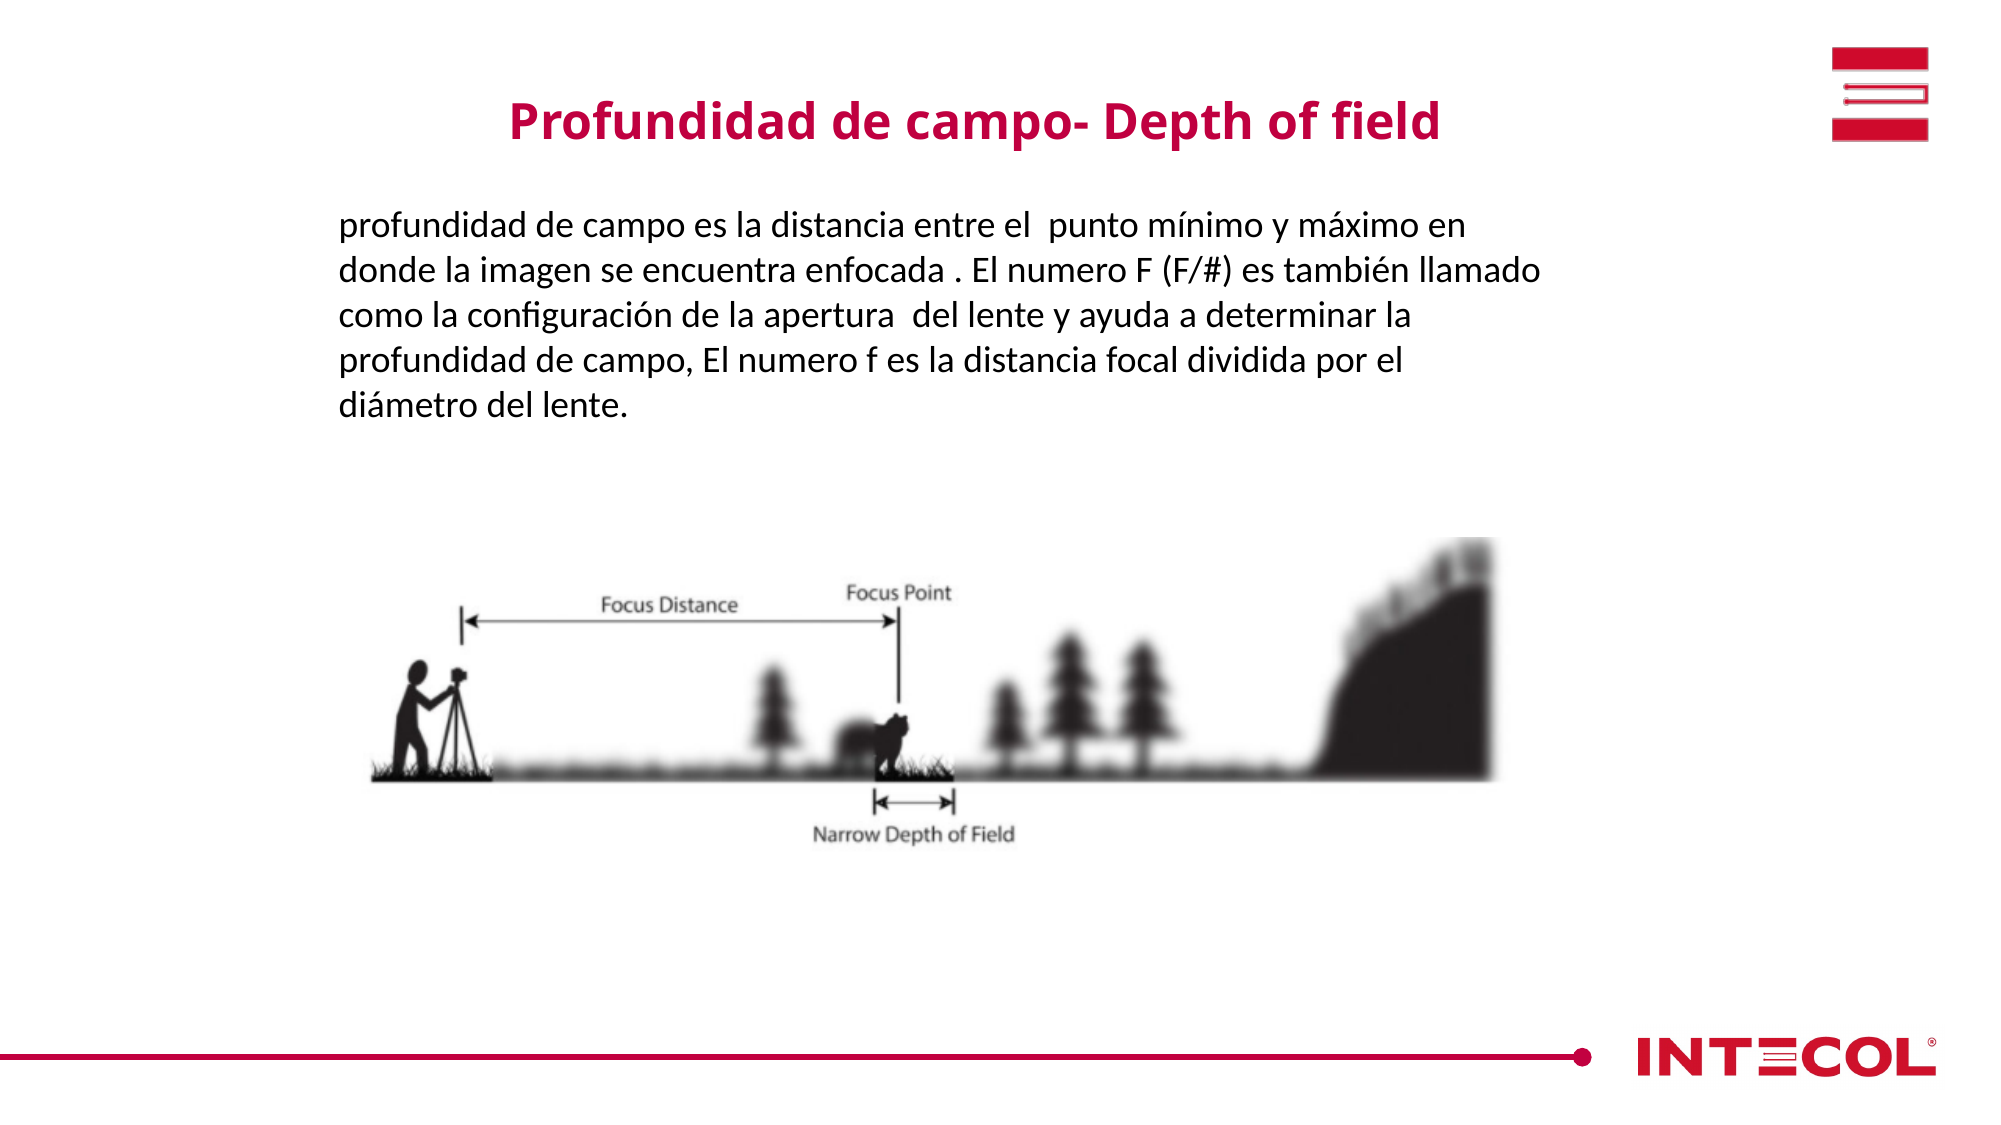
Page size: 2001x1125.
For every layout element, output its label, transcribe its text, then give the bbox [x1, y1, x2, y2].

text_box profundidad de campo es la distancia entre el punto mínimo y máximo en donde la imagen se encuentra enfocada . El numero F (F/#) es también llamado como la configuración de la apertura del lente y ayuda a determinar la profundidad de campo, El numero f es la distancia focal dividida por el diámetro del lente. [323, 192, 1563, 433]
text_box Profundidad de campo- Depth of field [222, 81, 1729, 157]
picture [1631, 1024, 1945, 1090]
picture [1787, 0, 1974, 186]
picture [323, 537, 1529, 859]
